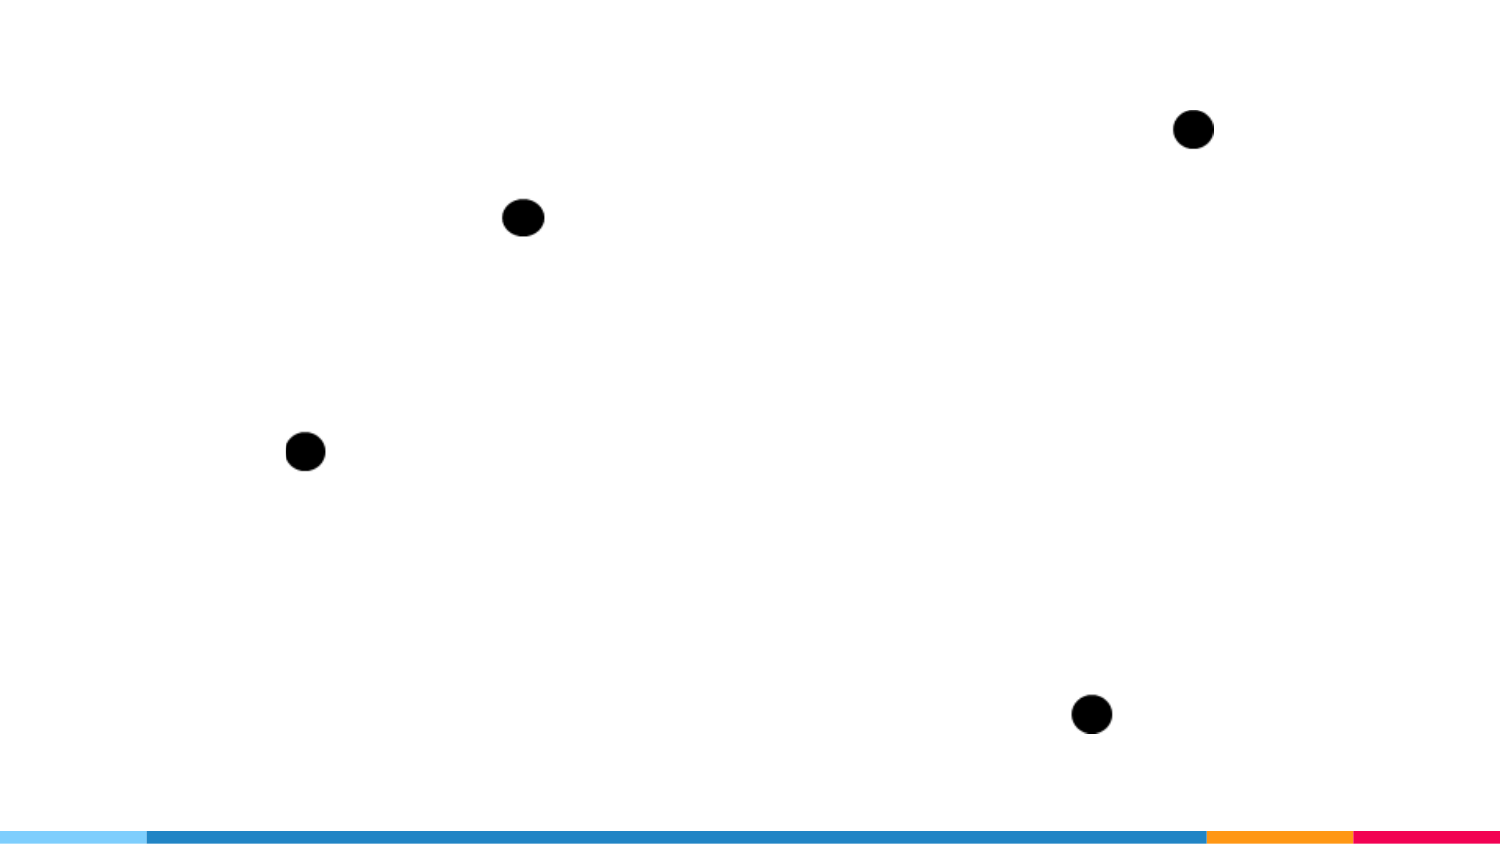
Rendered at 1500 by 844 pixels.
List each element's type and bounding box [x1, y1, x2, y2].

picture [285, 109, 679, 734]
picture [939, 109, 1215, 734]
